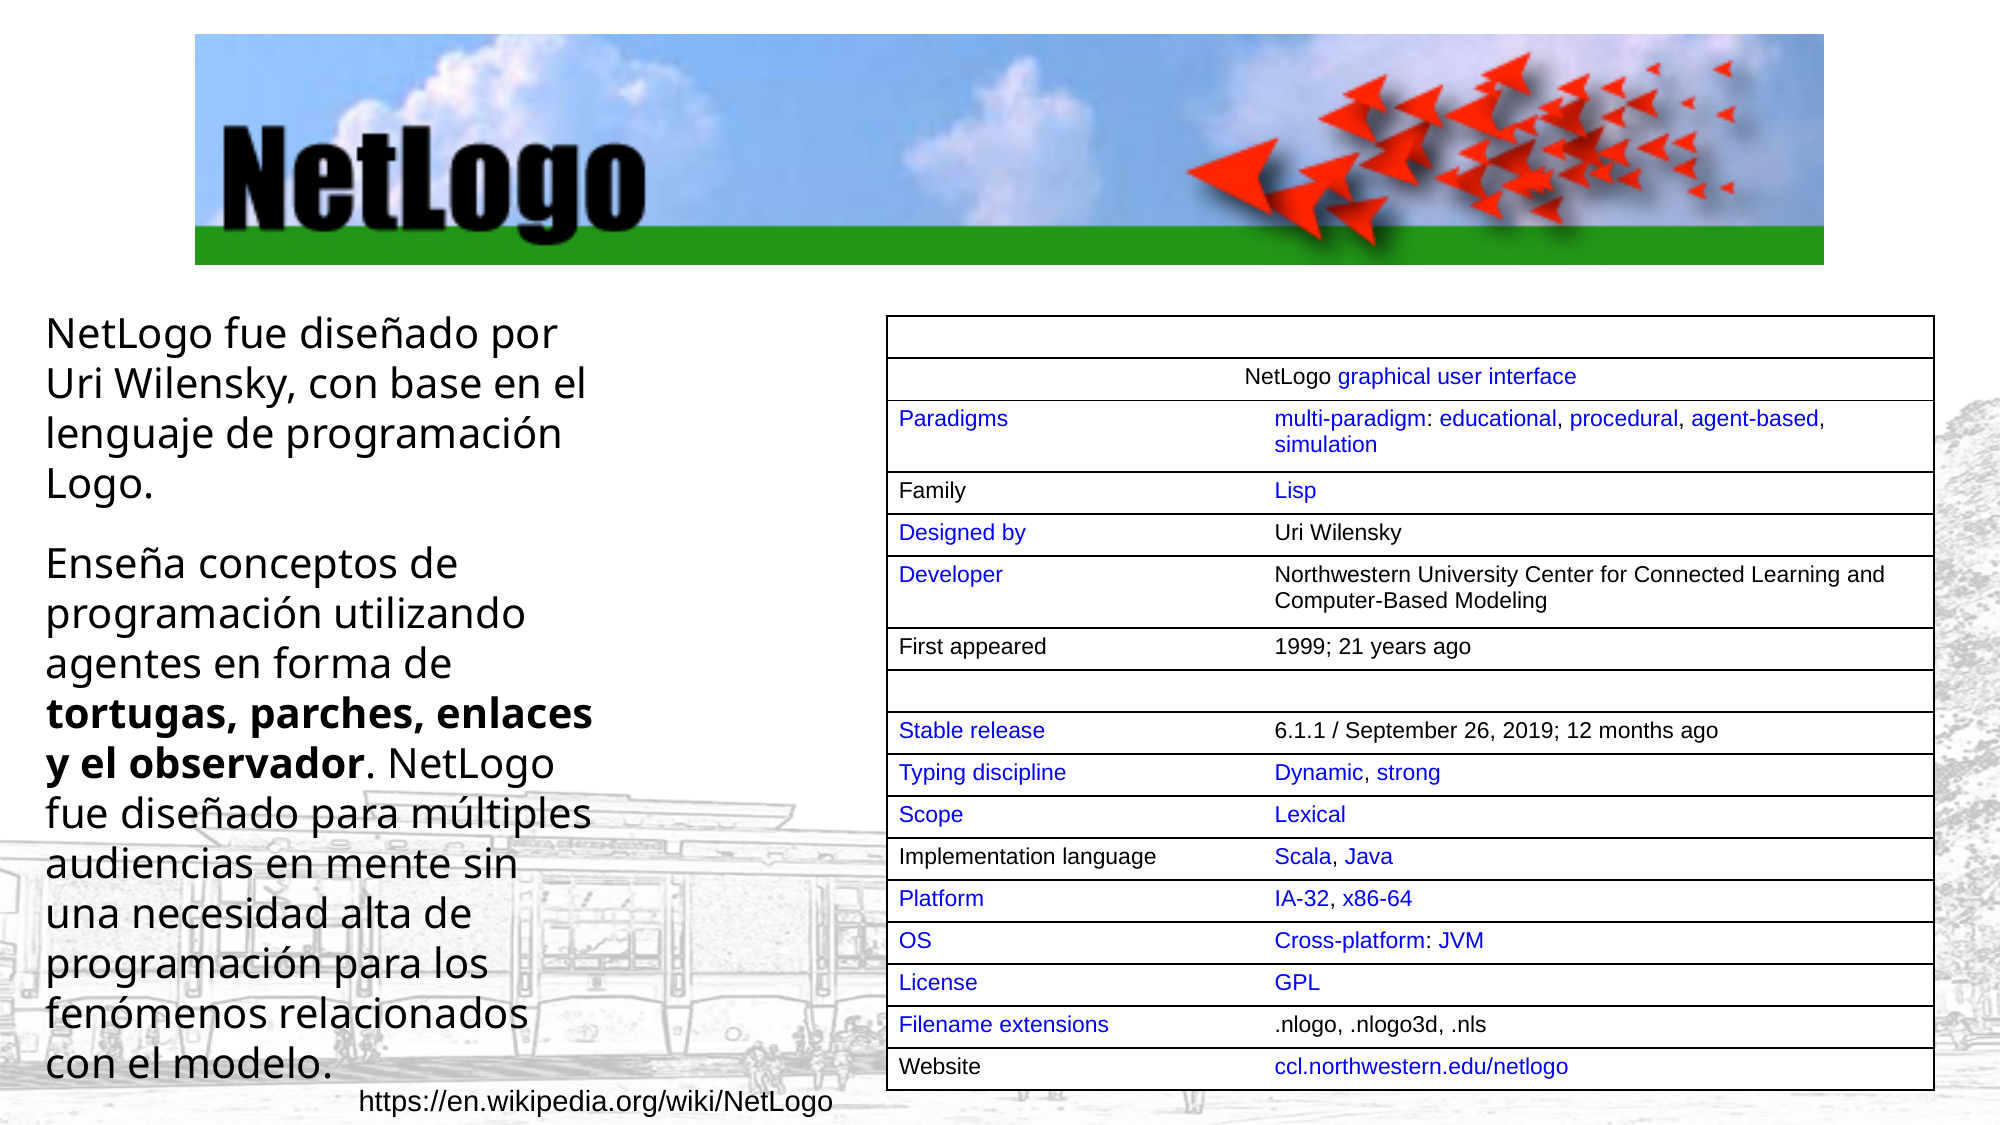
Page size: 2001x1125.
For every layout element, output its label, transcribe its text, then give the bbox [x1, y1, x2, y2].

table_cell Family [888, 473, 1263, 513]
table_cell Platform [888, 881, 1263, 921]
table_cell Scope [888, 797, 1263, 837]
table_cell Lexical [1263, 797, 1933, 837]
table_cell Uri Wilensky [1263, 515, 1933, 555]
table_cell Implementation language [888, 839, 1263, 879]
table_cell OS [888, 923, 1263, 963]
table_cell 1999; 21 years ago [1263, 629, 1933, 669]
picture [195, 34, 1825, 266]
table_cell Typing discipline [888, 755, 1263, 795]
table_cell Dynamic, strong [1263, 755, 1933, 795]
table_cell Filename extensions [888, 1007, 1263, 1047]
text_box https://en.wikipedia.org/wiki/NetLogo [343, 1074, 1344, 1125]
table_cell [888, 671, 1933, 711]
table_cell IA-32, x86-64 [1263, 881, 1933, 921]
table_cell Lisp [1263, 473, 1933, 513]
table_header [888, 317, 1933, 357]
table_cell License [888, 965, 1263, 1005]
table_cell .nlogo, .nlogo3d, .nls [1263, 1007, 1933, 1047]
table_cell Developer [888, 557, 1263, 627]
table_cell Paradigms [888, 401, 1263, 471]
table_cell Cross-platform: JVM [1263, 923, 1933, 963]
table_cell Website [888, 1049, 1263, 1074]
table_cell Northwestern University Center for Connected Learning and Computer-Based Modeling [1263, 557, 1933, 627]
table_cell 6.1.1 / September 26, 2019; 12 months ago [1263, 713, 1933, 753]
table_cell ccl.northwestern.edu/netlogo [1263, 1049, 1933, 1089]
table_cell Designed by [888, 515, 1263, 555]
table_cell NetLogo graphical user interface [888, 359, 1933, 400]
table_cell Stable release [888, 713, 1263, 753]
table_cell Scala, Java [1263, 839, 1933, 879]
table_cell First appeared [888, 629, 1263, 669]
list NetLogo fue diseñado por Uri Wilensky, con base en el lenguaje de programación Logo. Enseña conceptos de programación utilizando agentes en forma de tortugas, parches, enlaces y el observador. NetLogo fue diseñado para múltiples audiencias en mente sin una necesidad alta de programación para los fenómenos relacionados con el modelo. [30, 299, 613, 1091]
table_cell GPL [1263, 965, 1933, 1005]
table_cell multi-paradigm: educational, procedural, agent-based, simulation [1263, 401, 1933, 471]
